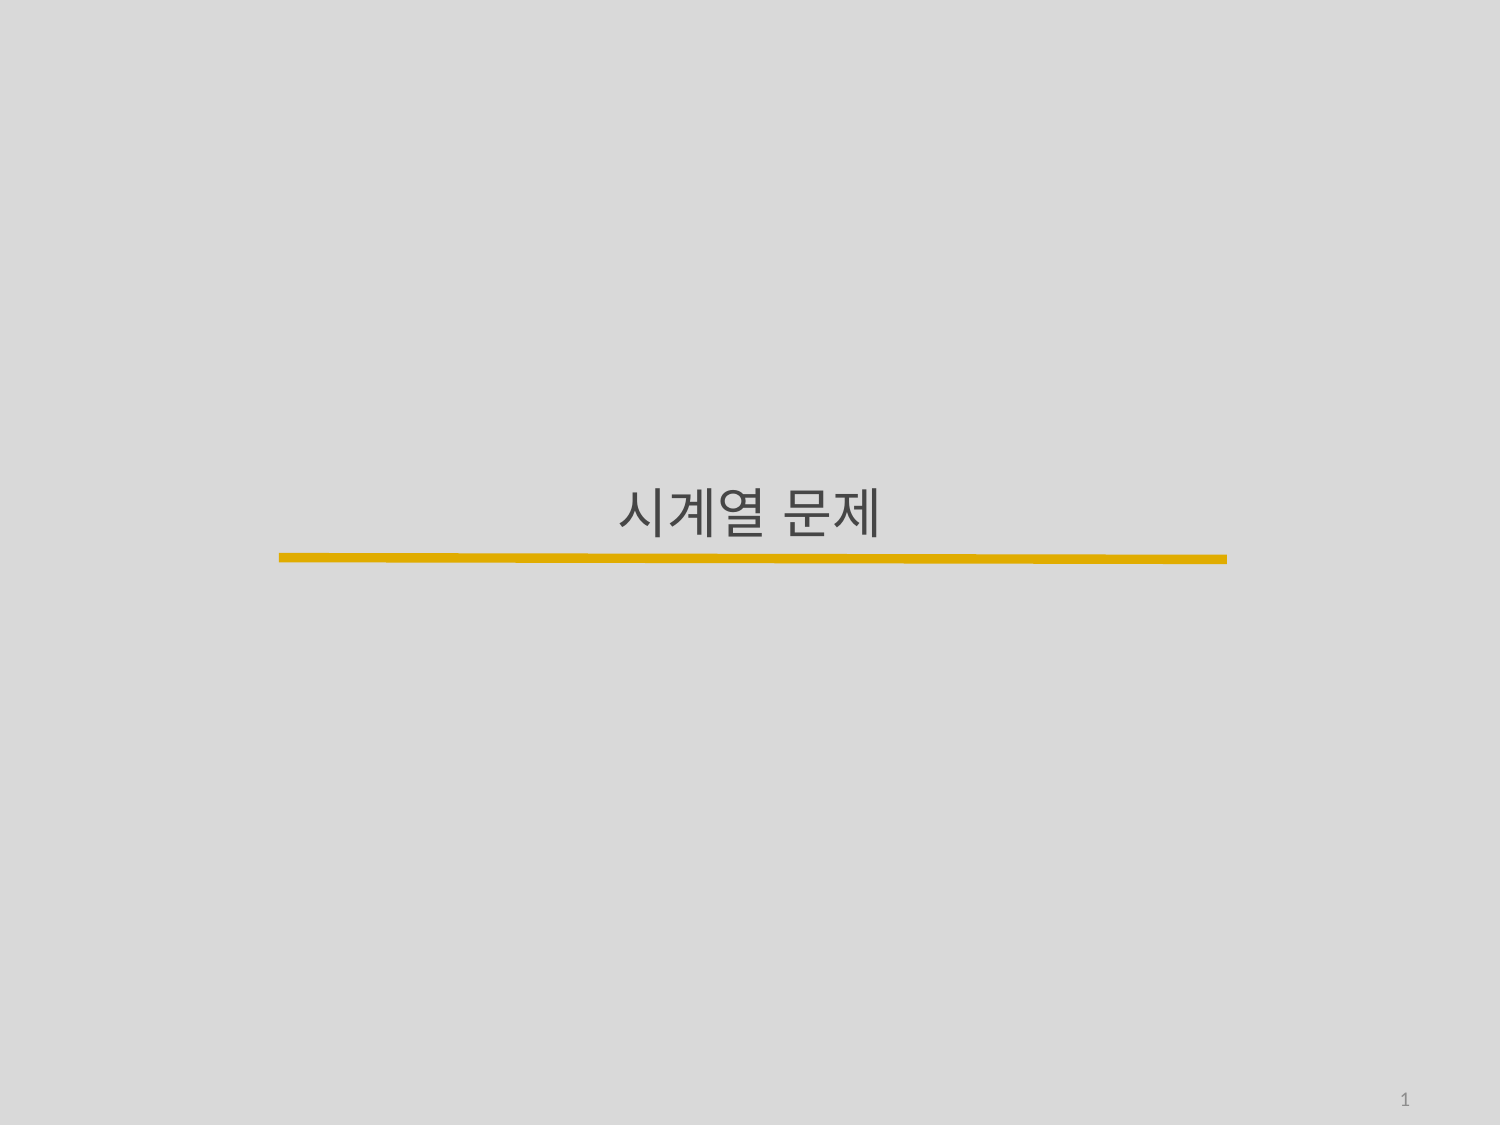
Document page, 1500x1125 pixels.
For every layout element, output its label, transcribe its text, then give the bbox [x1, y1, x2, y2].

title 시계열 문제 [87, 420, 1413, 553]
slide_number 1 [1074, 1074, 1425, 1123]
